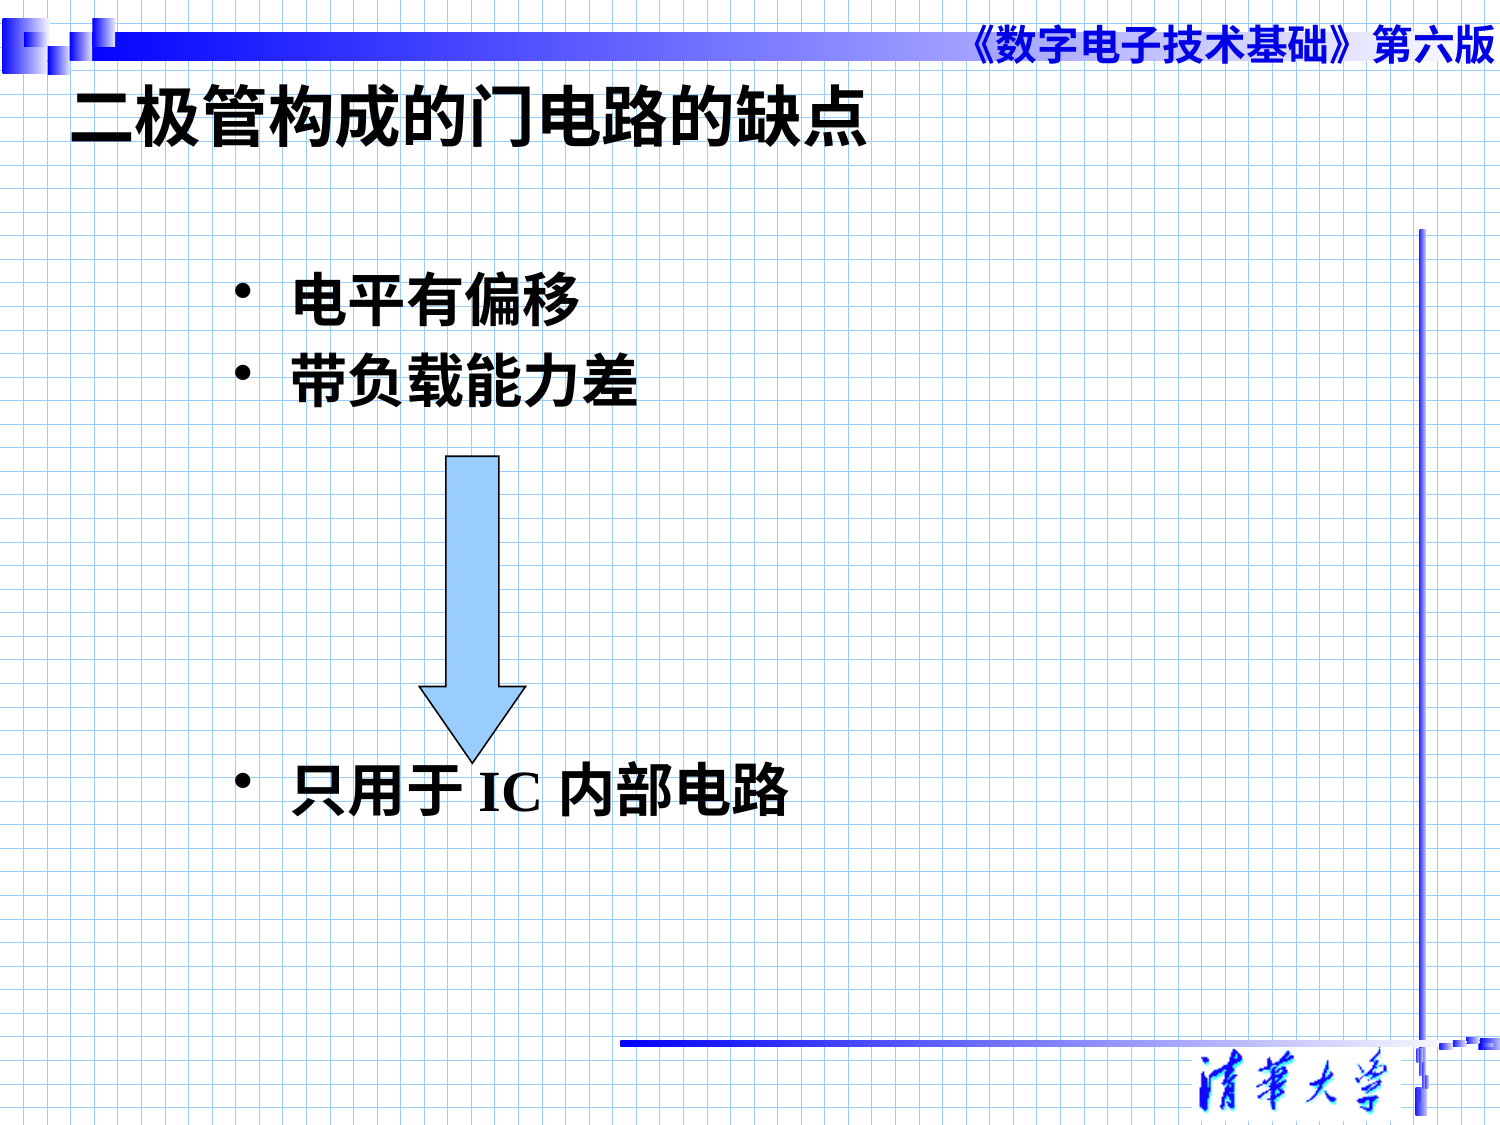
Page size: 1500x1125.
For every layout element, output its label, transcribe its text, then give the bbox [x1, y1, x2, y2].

list 电平有偏移 带负载能力差 只用于IC内部电路 [218, 255, 1057, 941]
title 二极管构成的门电路的缺点 [53, 42, 1404, 188]
picture [1192, 1046, 1401, 1121]
text_box [419, 456, 526, 764]
